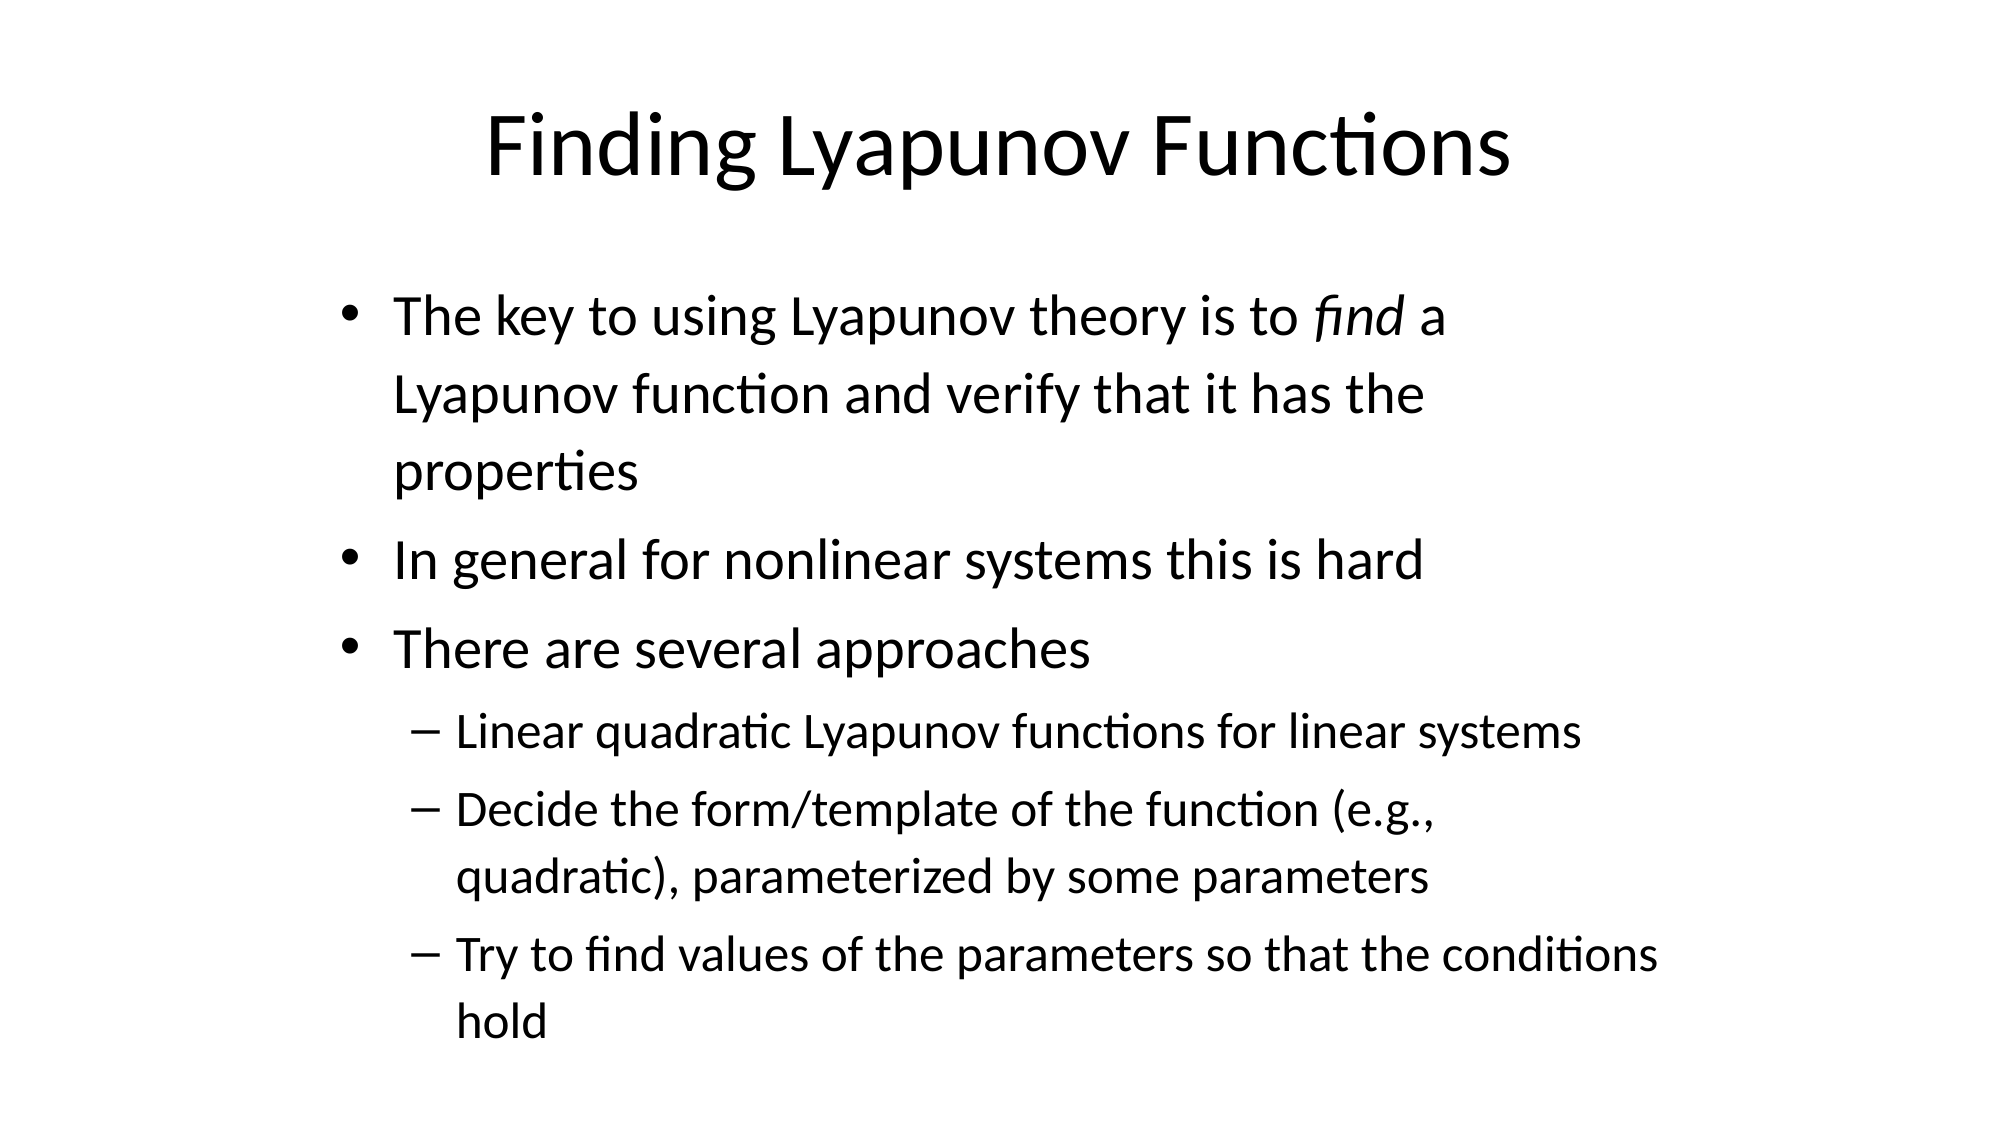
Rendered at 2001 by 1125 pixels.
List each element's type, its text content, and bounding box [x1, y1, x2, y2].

list The key to using Lyapunov theory is to find a Lyapunov function and verify that it has the properties In general for nonlinear systems this is hard There are several approaches Linear quadratic Lyapunov functions for linear systems Decide the form/template of the function (e.g., quadratic), parameterized by some parameters Try to find values of the parameters so that the conditions hold [324, 262, 1675, 1063]
title Finding Lyapunov Functions [99, 45, 1900, 233]
